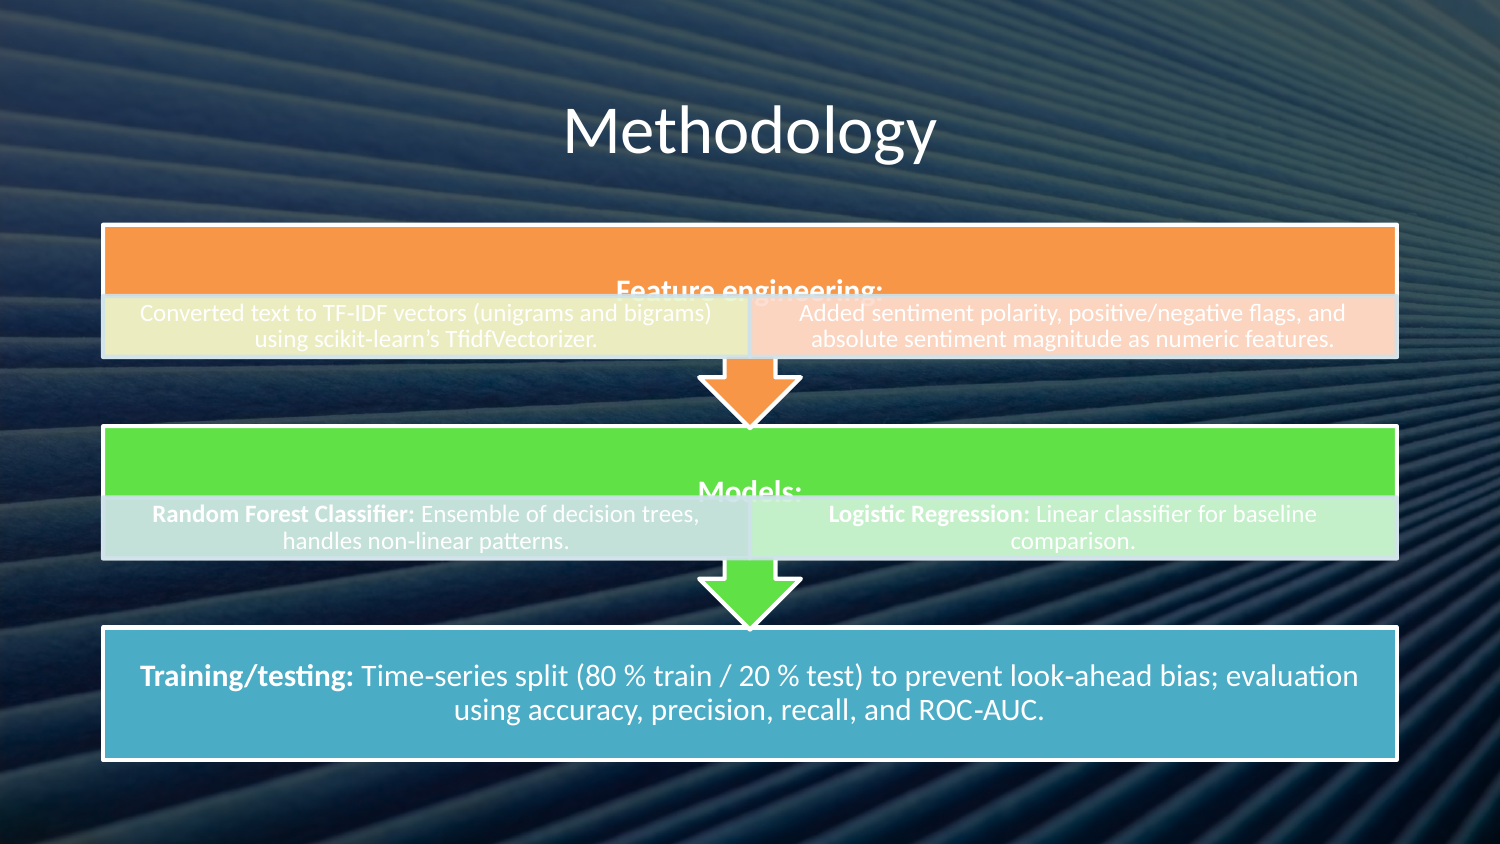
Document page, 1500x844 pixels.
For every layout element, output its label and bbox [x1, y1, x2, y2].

picture [0, 0, 1500, 844]
list [102, 224, 1398, 761]
